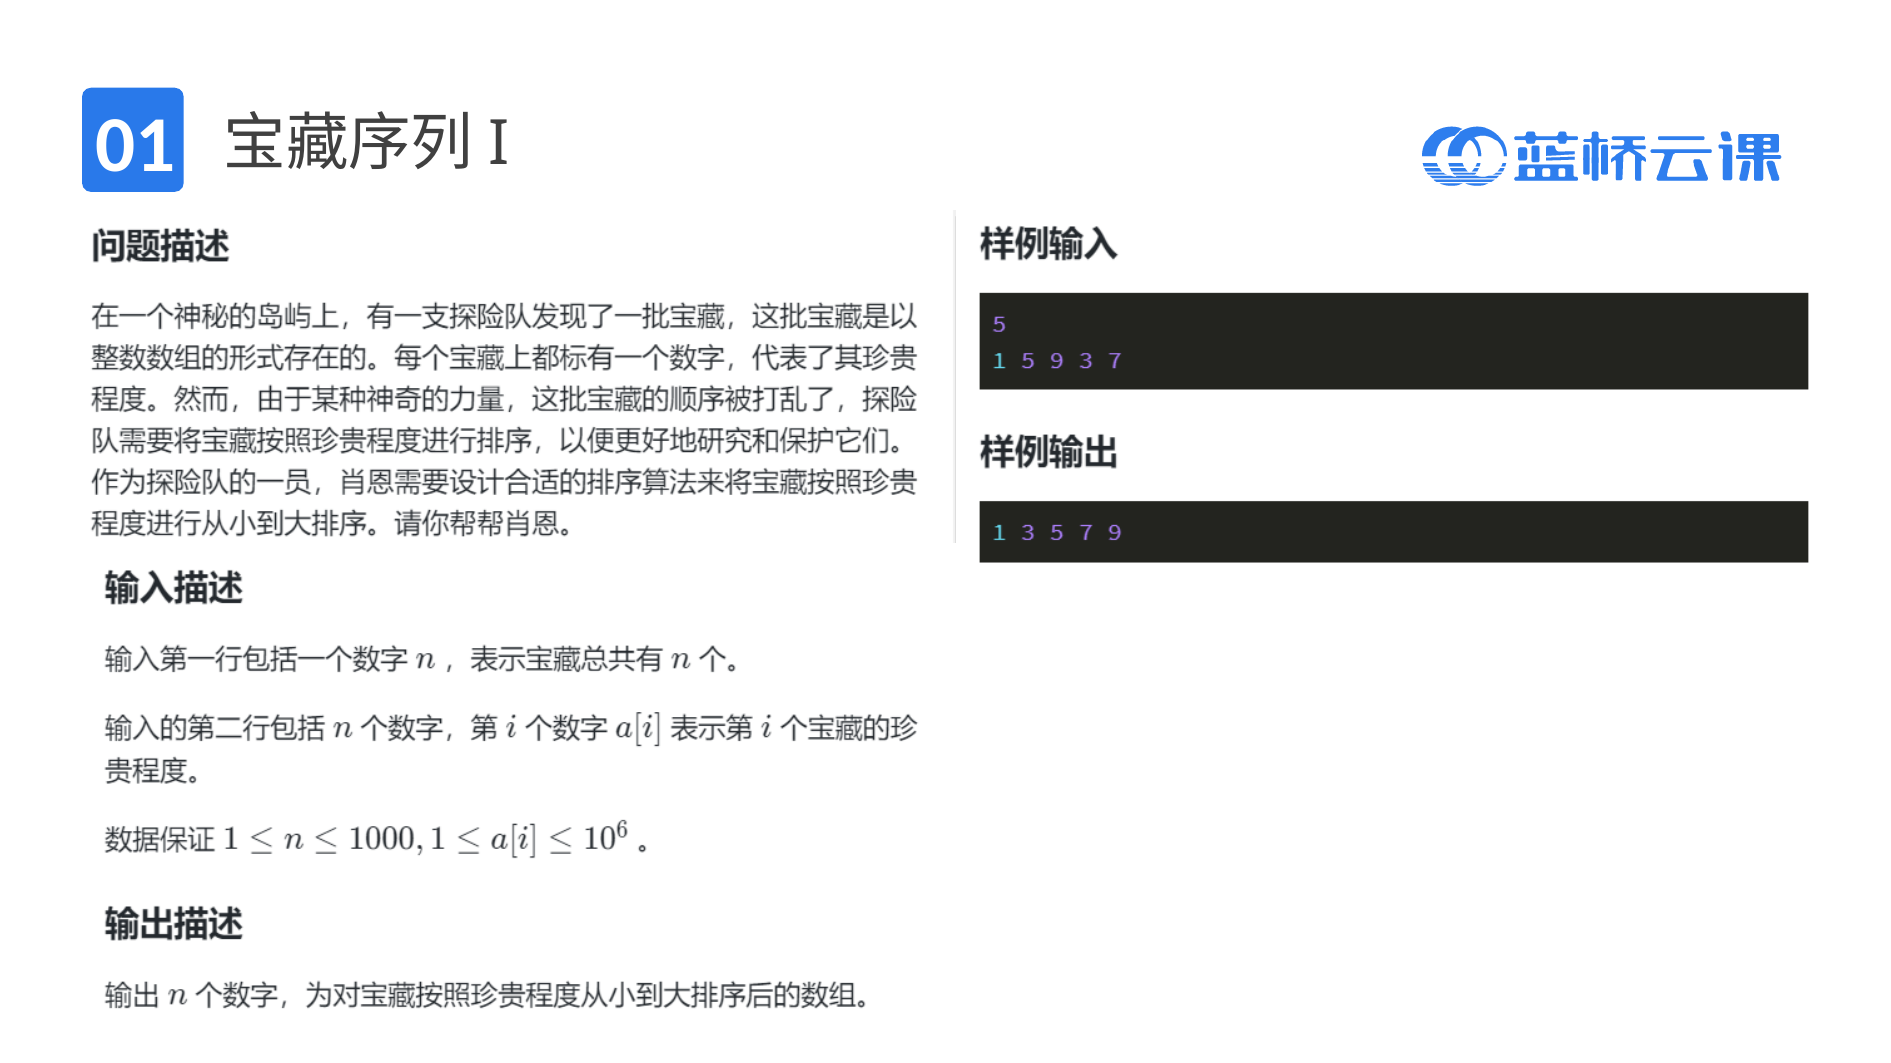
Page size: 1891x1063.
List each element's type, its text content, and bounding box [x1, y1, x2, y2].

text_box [79, 84, 192, 205]
picture [61, 107, 1841, 1032]
title 宝藏序列I [209, 80, 1320, 208]
